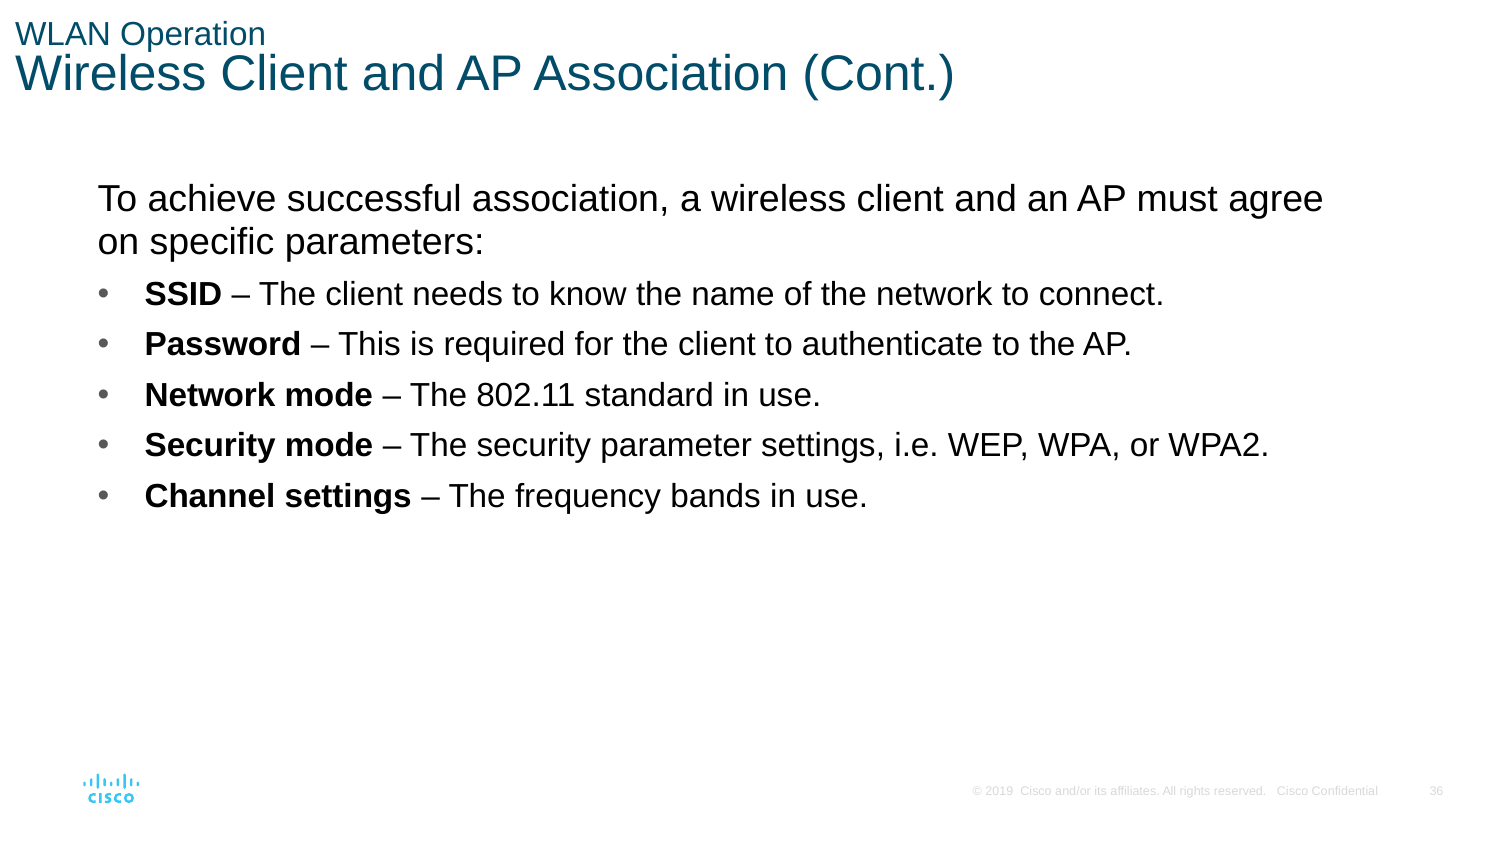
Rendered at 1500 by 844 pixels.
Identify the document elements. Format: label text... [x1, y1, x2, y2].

list To achieve successful association, a wireless client and an AP must agree on specific parameters: SSID – The client needs to know the name of the network to connect. Password – This is required for the client to authenticate to the AP. Network mode – The 802.11 standard in use. Security mode – The security parameter settings, i.e. WEP, WPA, or WPA2. Channel settings – The frequency bands in use. [70, 169, 1369, 597]
title WLAN Operation Wireless Client and AP Association (Cont.) [0, 0, 1369, 121]
